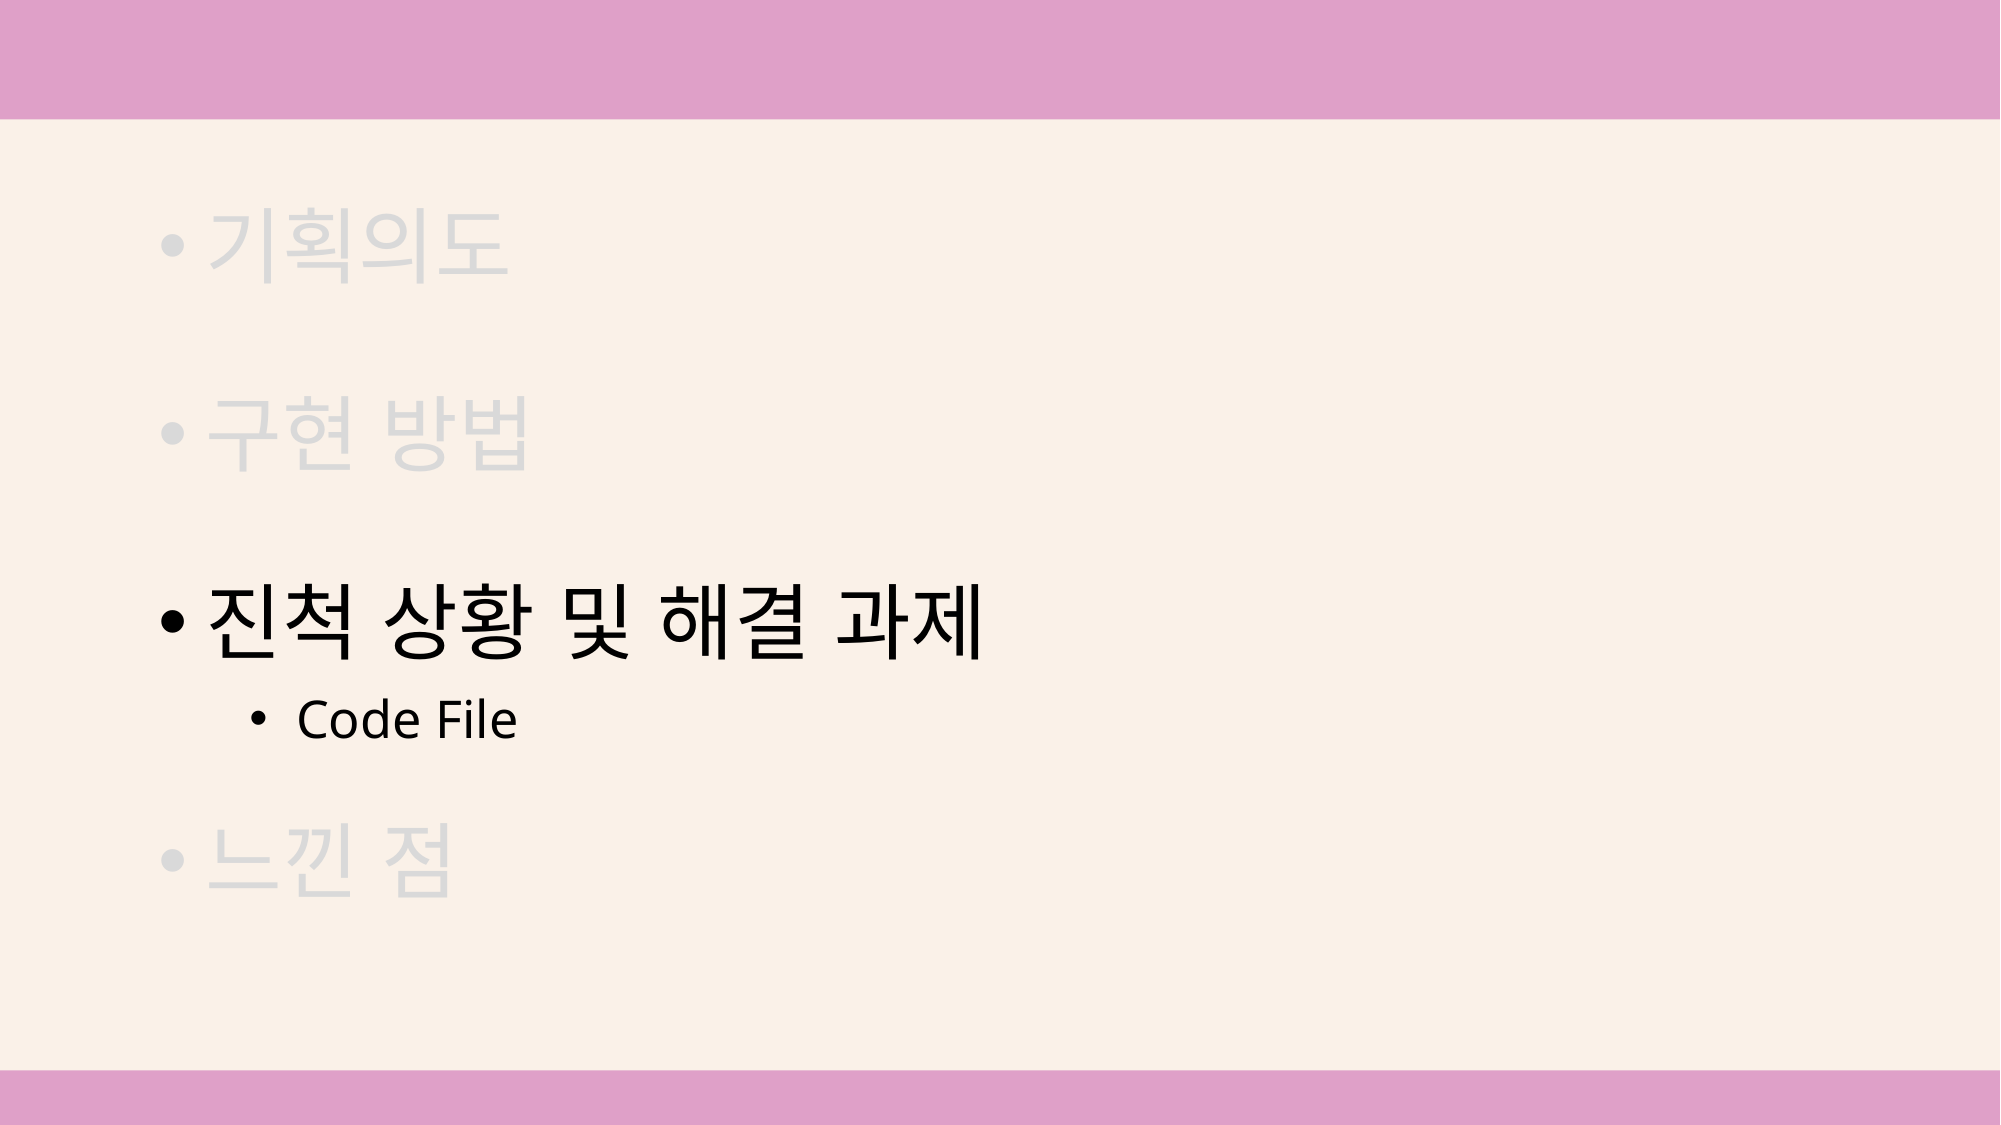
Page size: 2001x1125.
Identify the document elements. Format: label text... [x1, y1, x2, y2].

text_box 느낀 점 [144, 802, 666, 917]
picture [0, 120, 2000, 1070]
text_box Code File [234, 679, 1156, 757]
text_box 구현 방법 [144, 375, 666, 490]
text_box 기획의도 [144, 186, 666, 302]
text_box 진척 상황 및 해결 과제 [144, 563, 1066, 678]
